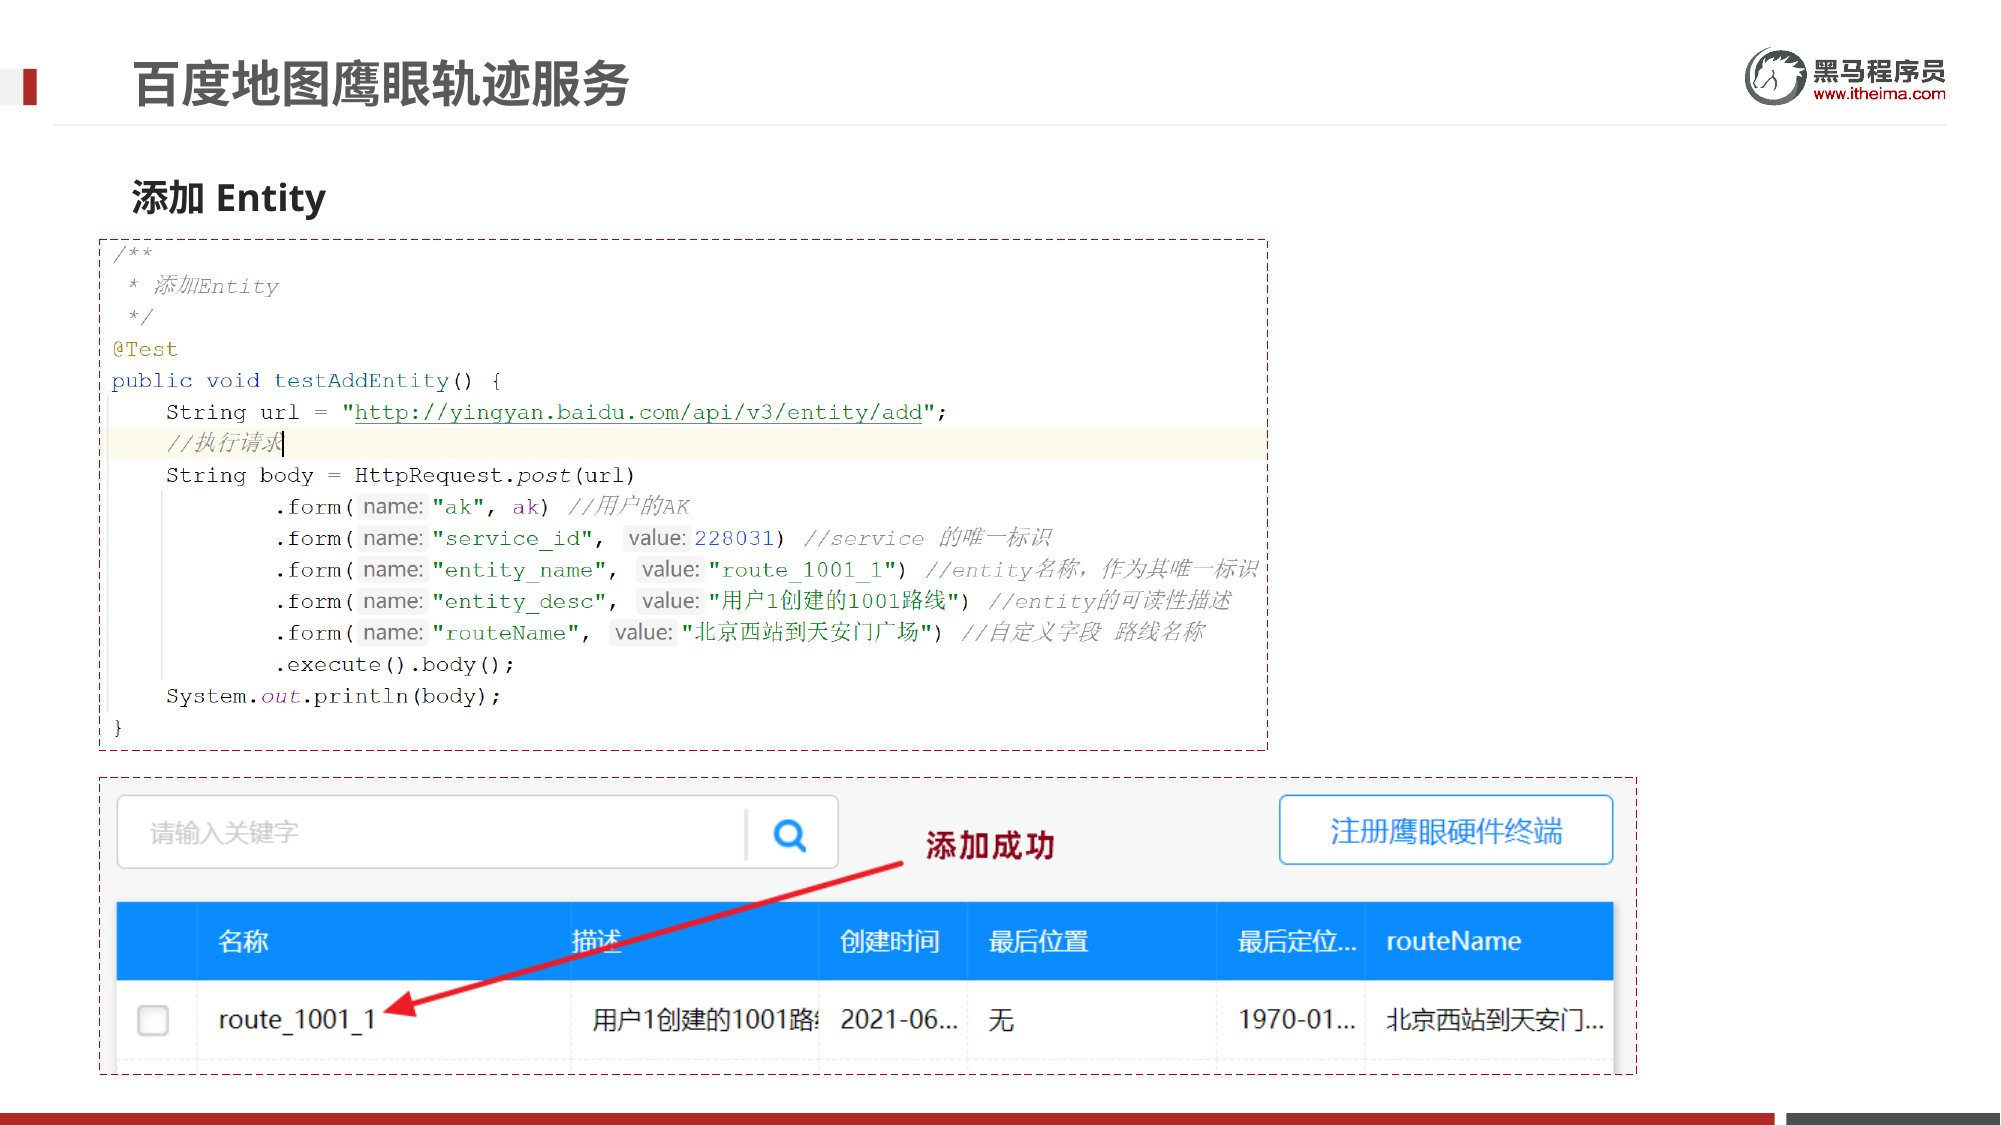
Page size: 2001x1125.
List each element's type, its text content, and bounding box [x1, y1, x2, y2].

picture [99, 239, 1268, 752]
picture [99, 776, 1638, 1075]
list 添加Entity [116, 154, 1880, 239]
picture [1744, 46, 1946, 106]
title 百度地图鹰眼轨迹服务 [116, 40, 1556, 125]
